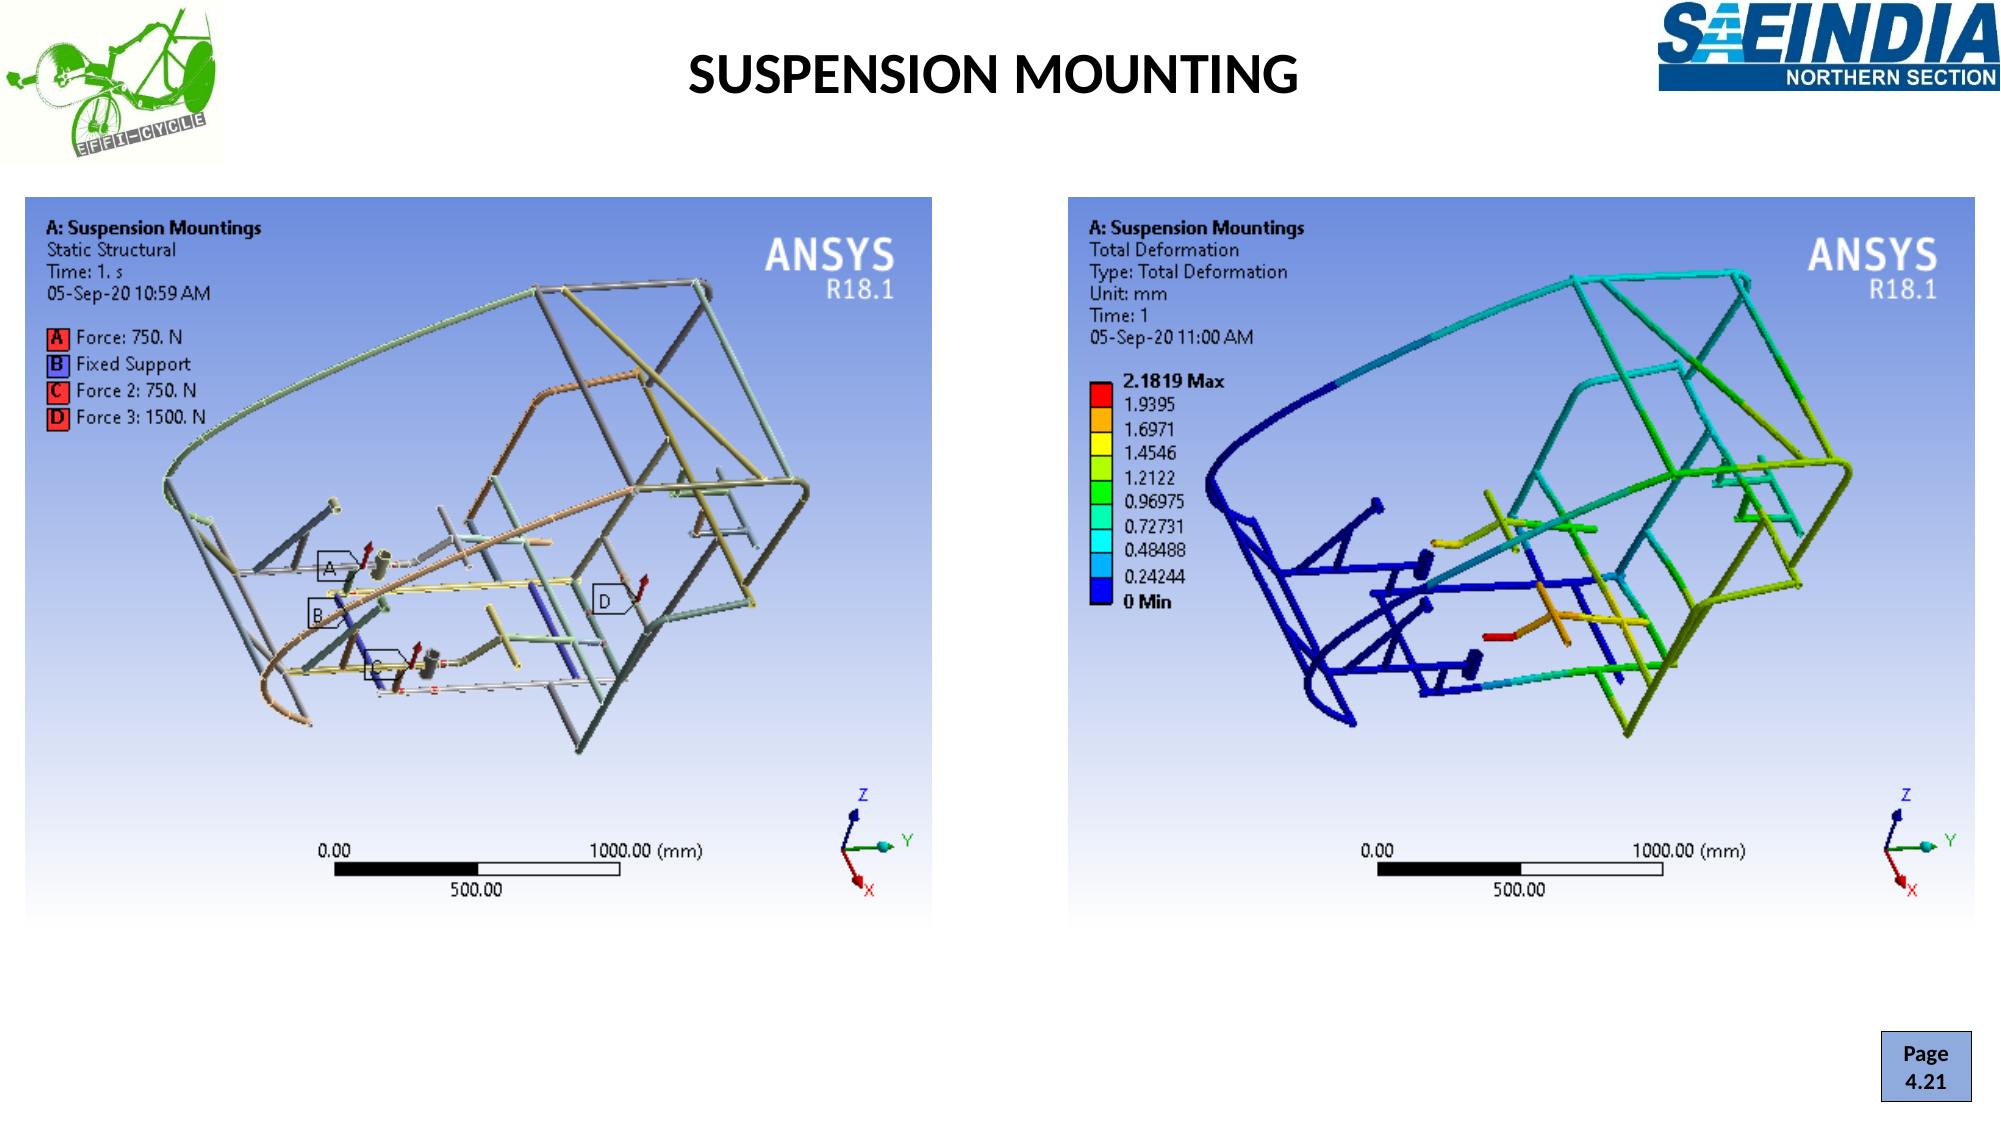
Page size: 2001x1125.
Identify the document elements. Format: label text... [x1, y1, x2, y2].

picture [1658, 1, 2000, 91]
text_box Page 4.21 [1881, 1031, 1972, 1102]
picture [24, 197, 932, 928]
picture [0, 1, 226, 165]
text_box SUSPENSION MOUNTING [372, 18, 1616, 131]
picture [1068, 197, 1975, 928]
